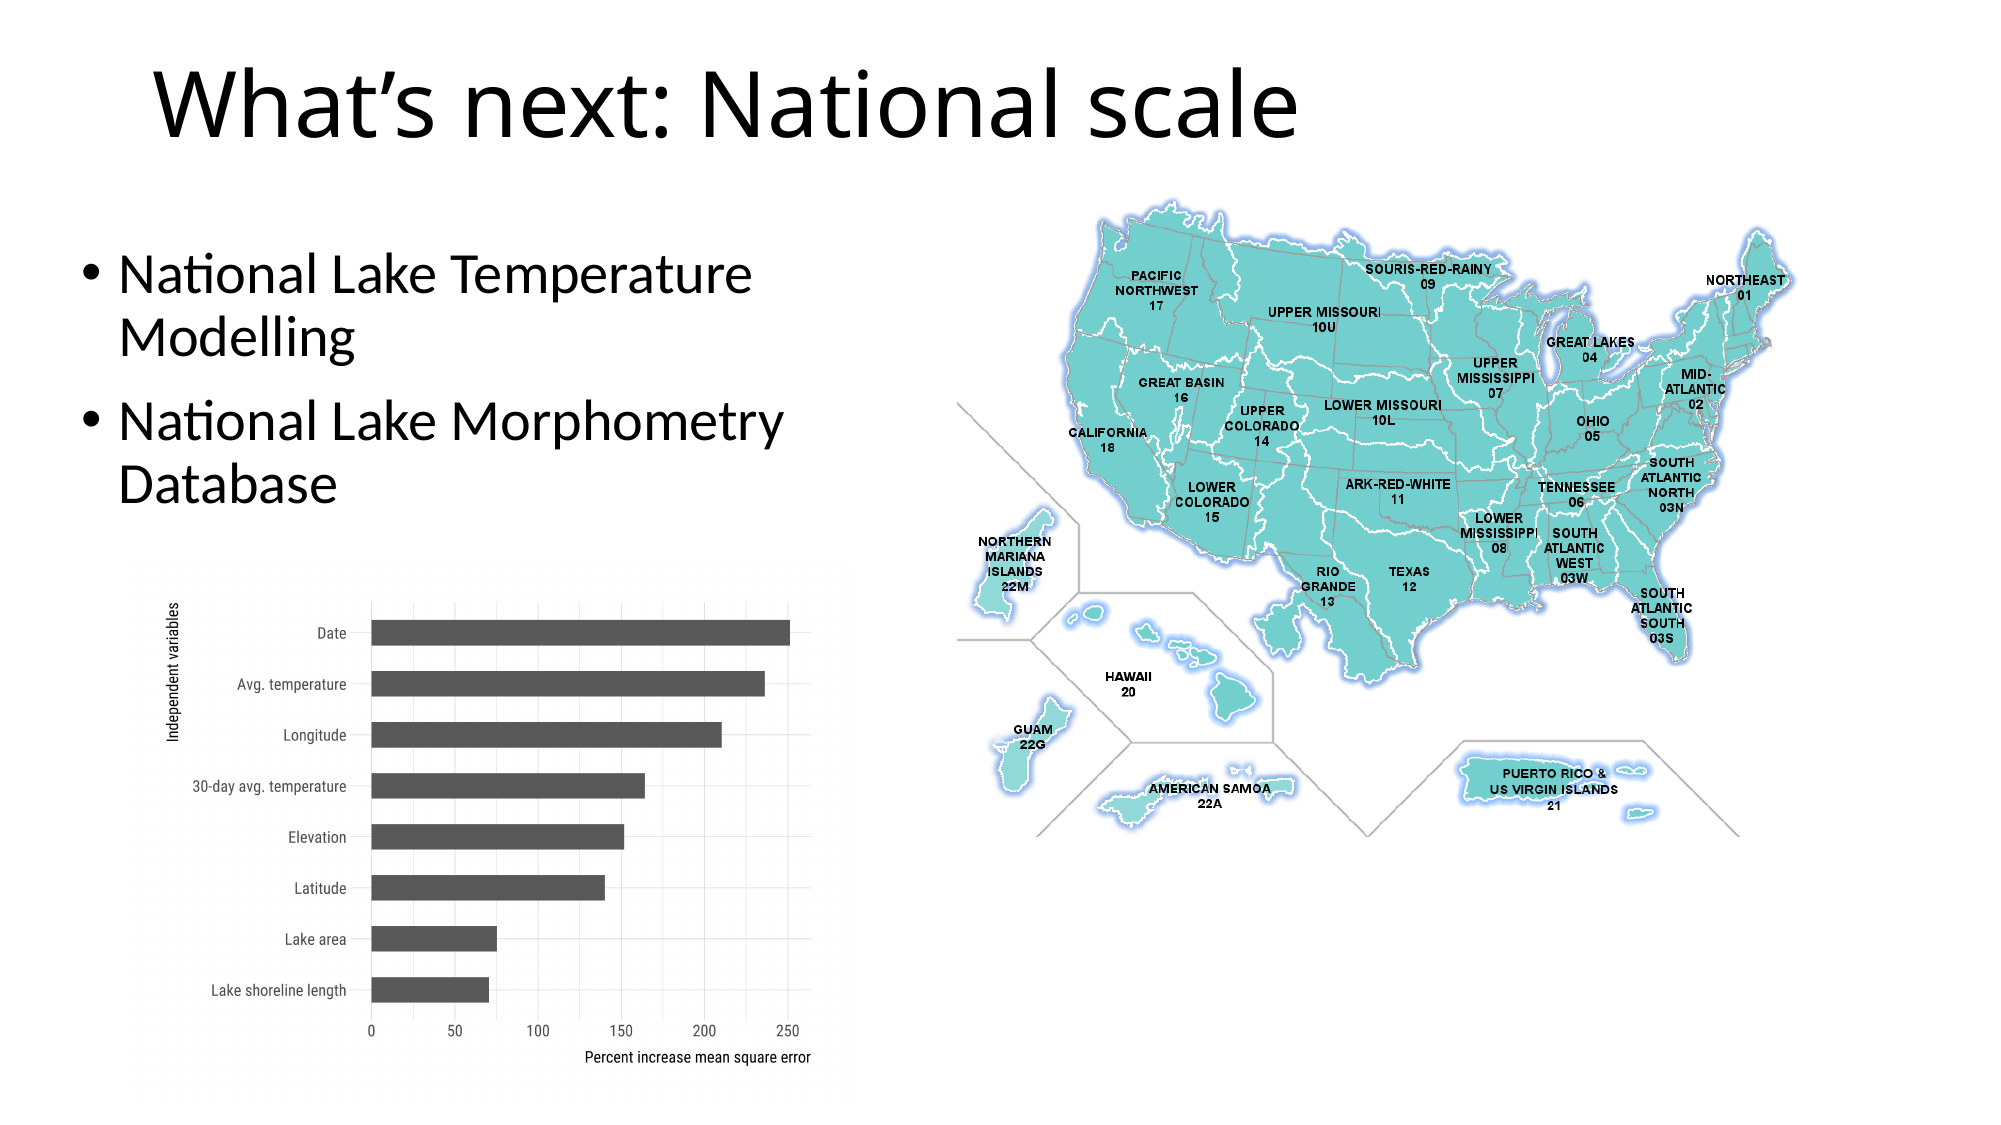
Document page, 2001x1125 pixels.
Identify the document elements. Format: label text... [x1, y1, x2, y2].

picture [956, 196, 1803, 837]
picture [126, 562, 851, 1106]
title What’s next: National scale [137, 0, 1863, 217]
list National Lake Temperature Modelling National Lake Morphometry Database [65, 236, 911, 1053]
